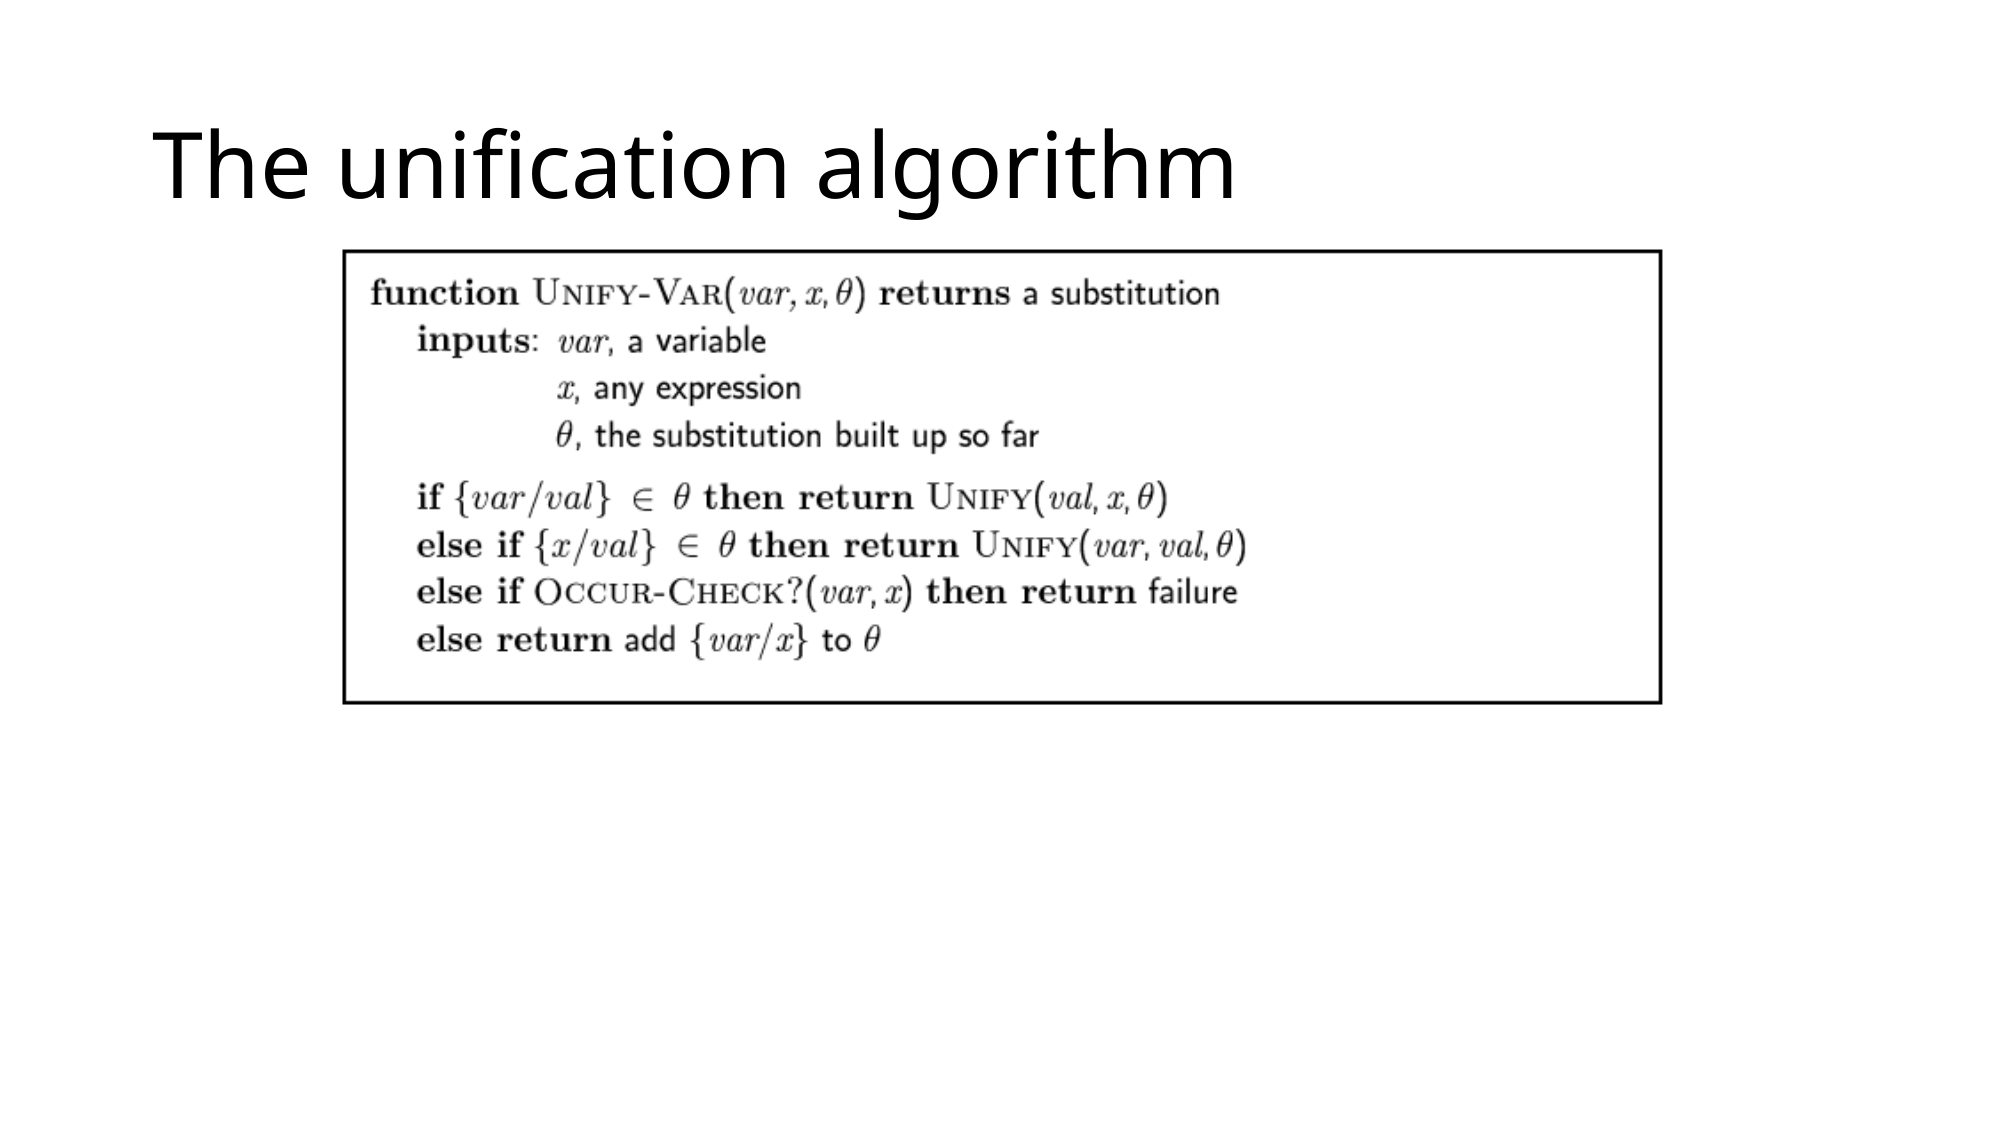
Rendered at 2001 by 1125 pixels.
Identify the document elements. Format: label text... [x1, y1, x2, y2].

title The unification algorithm [137, 59, 1863, 278]
picture [324, 237, 1675, 721]
